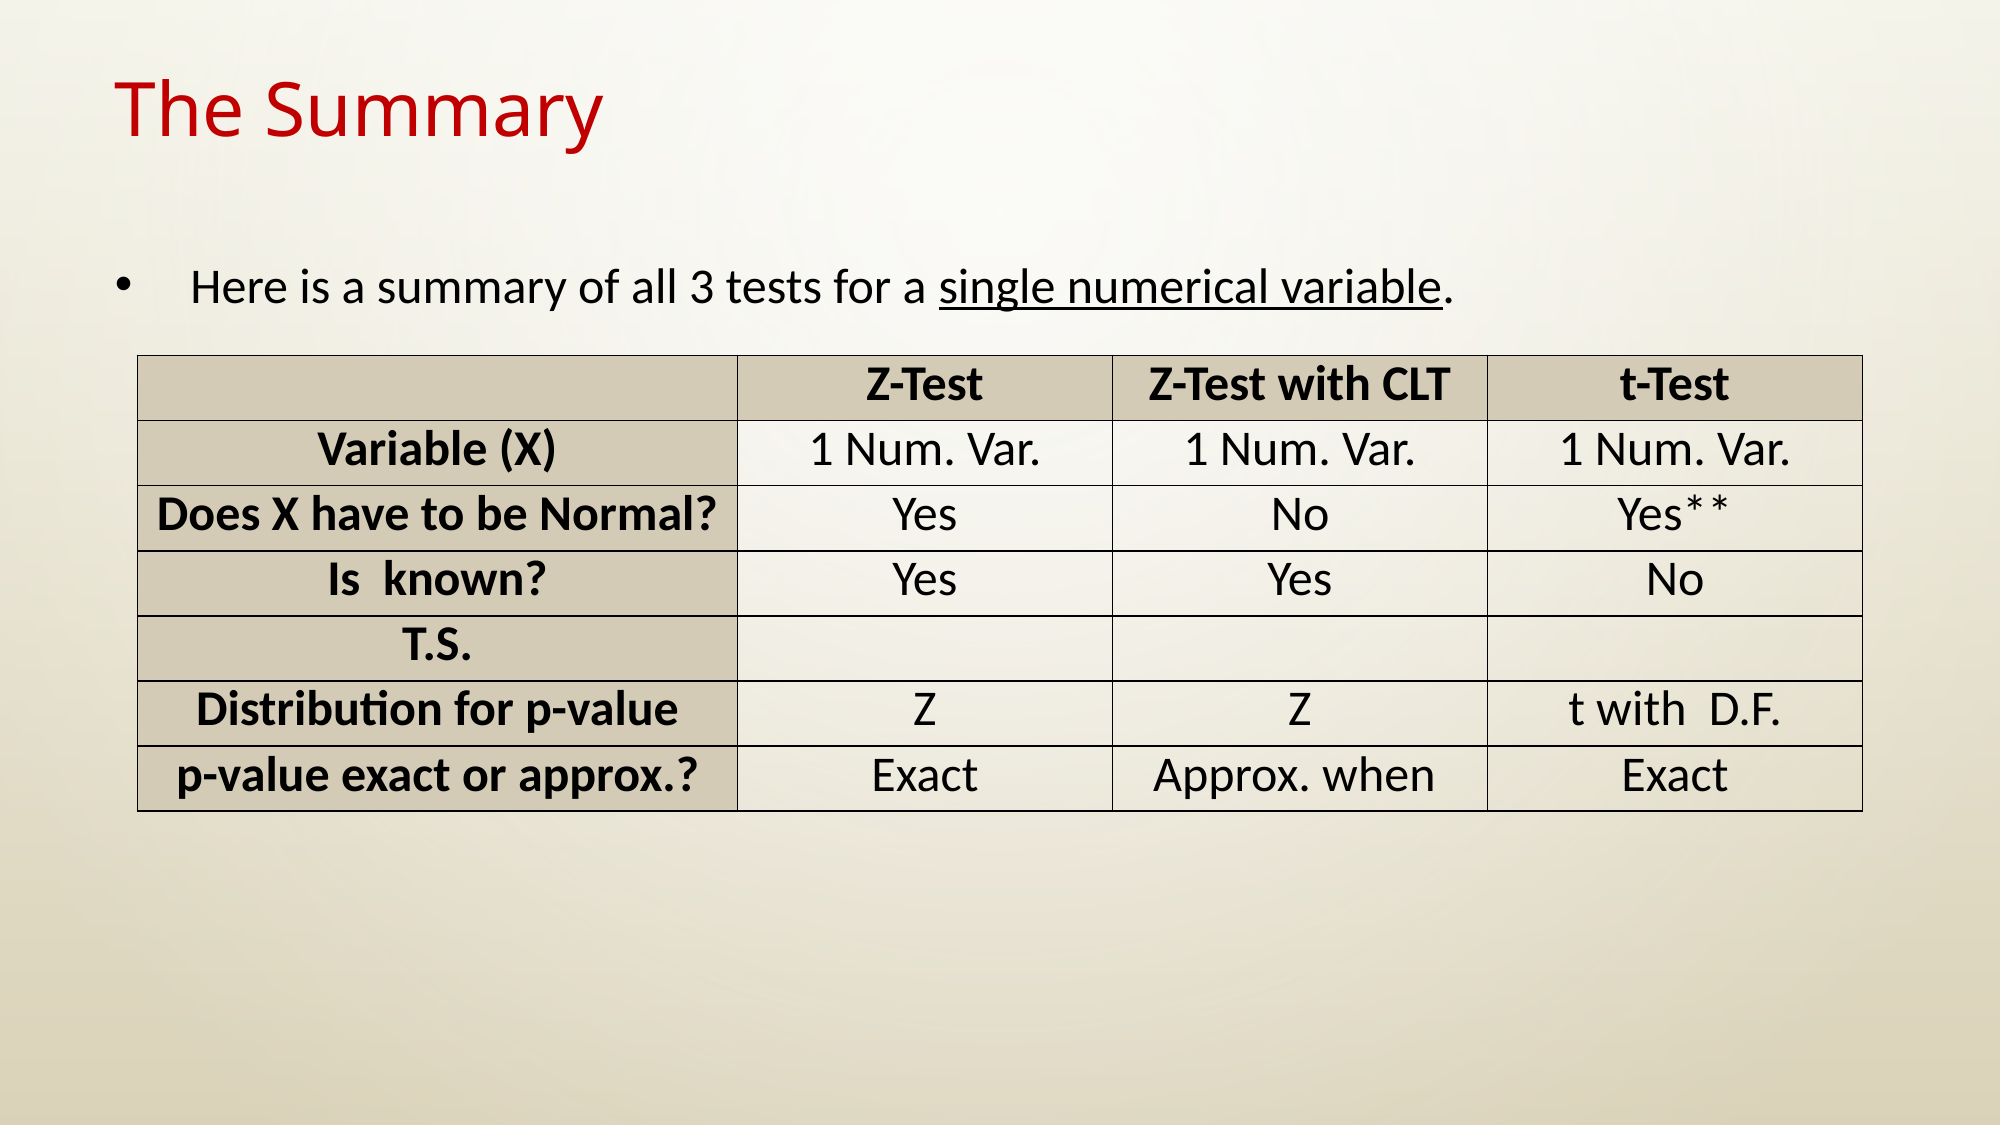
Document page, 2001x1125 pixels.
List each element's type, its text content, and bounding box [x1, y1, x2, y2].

list Here is a summary of all 3 tests for a single numerical variable. [99, 234, 1900, 1060]
title The Summary [99, 64, 1900, 215]
title Type I Error and Type II Error [0, 0, 2000, 176]
